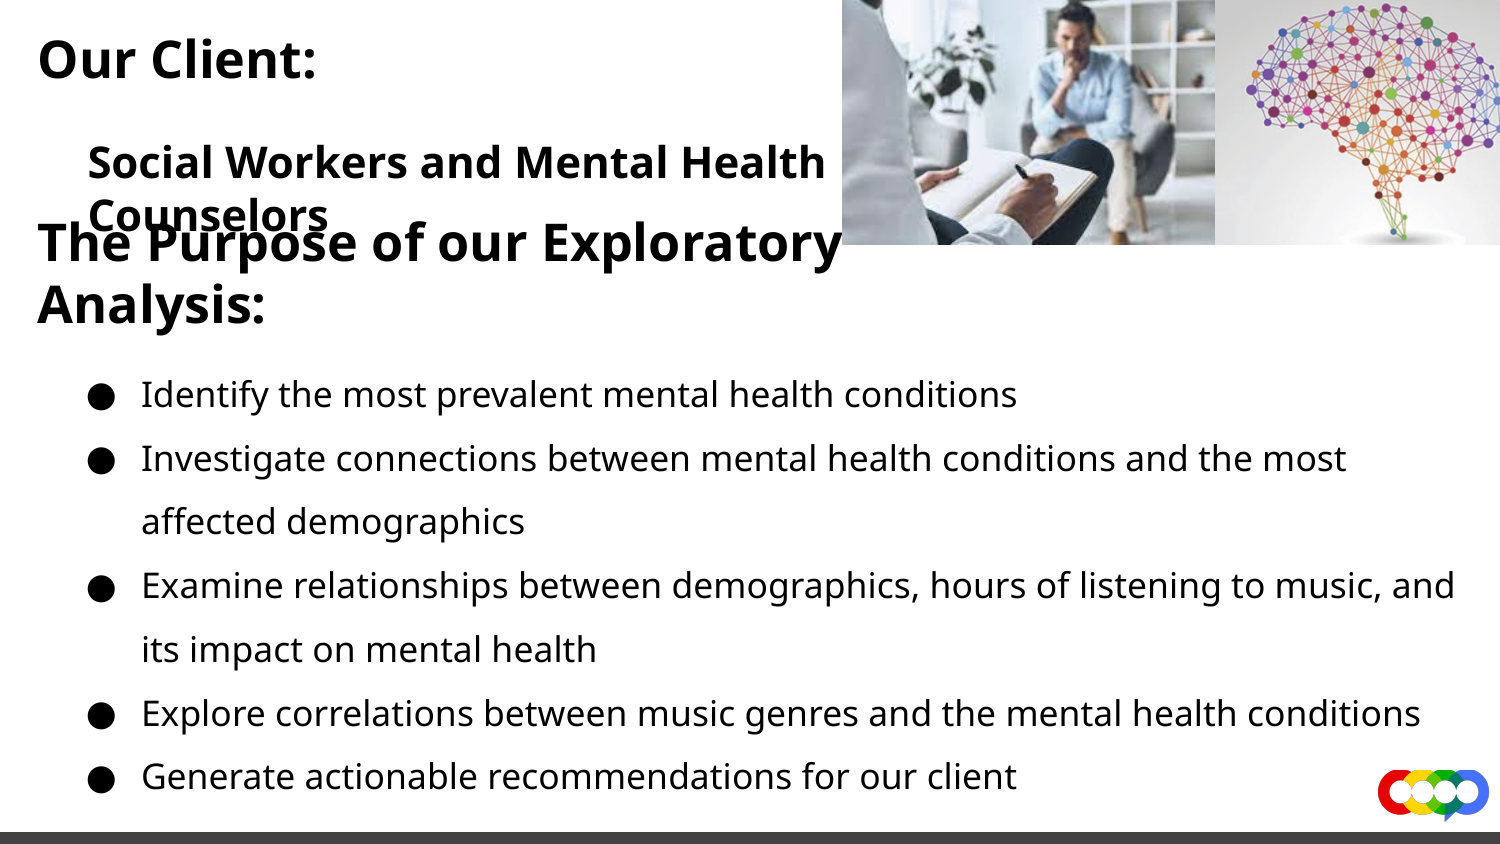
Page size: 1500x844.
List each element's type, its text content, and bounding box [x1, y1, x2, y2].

title Social Workers and Mental Health Counselors [72, 120, 843, 256]
picture [1378, 770, 1489, 822]
title The Purpose of our Exploratory Analysis: [22, 255, 1031, 349]
text_box Our Client: [22, 11, 442, 104]
picture [842, 0, 1500, 245]
list Identify the most prevalent mental health conditions Investigate connections between mental health conditions and the most affected demographics Examine relationships between demographics, hours of listening to music, and its impact on mental health Explore correlations between music genres and the mental health conditions Generate actionable recommendations for our client [51, 335, 1500, 723]
